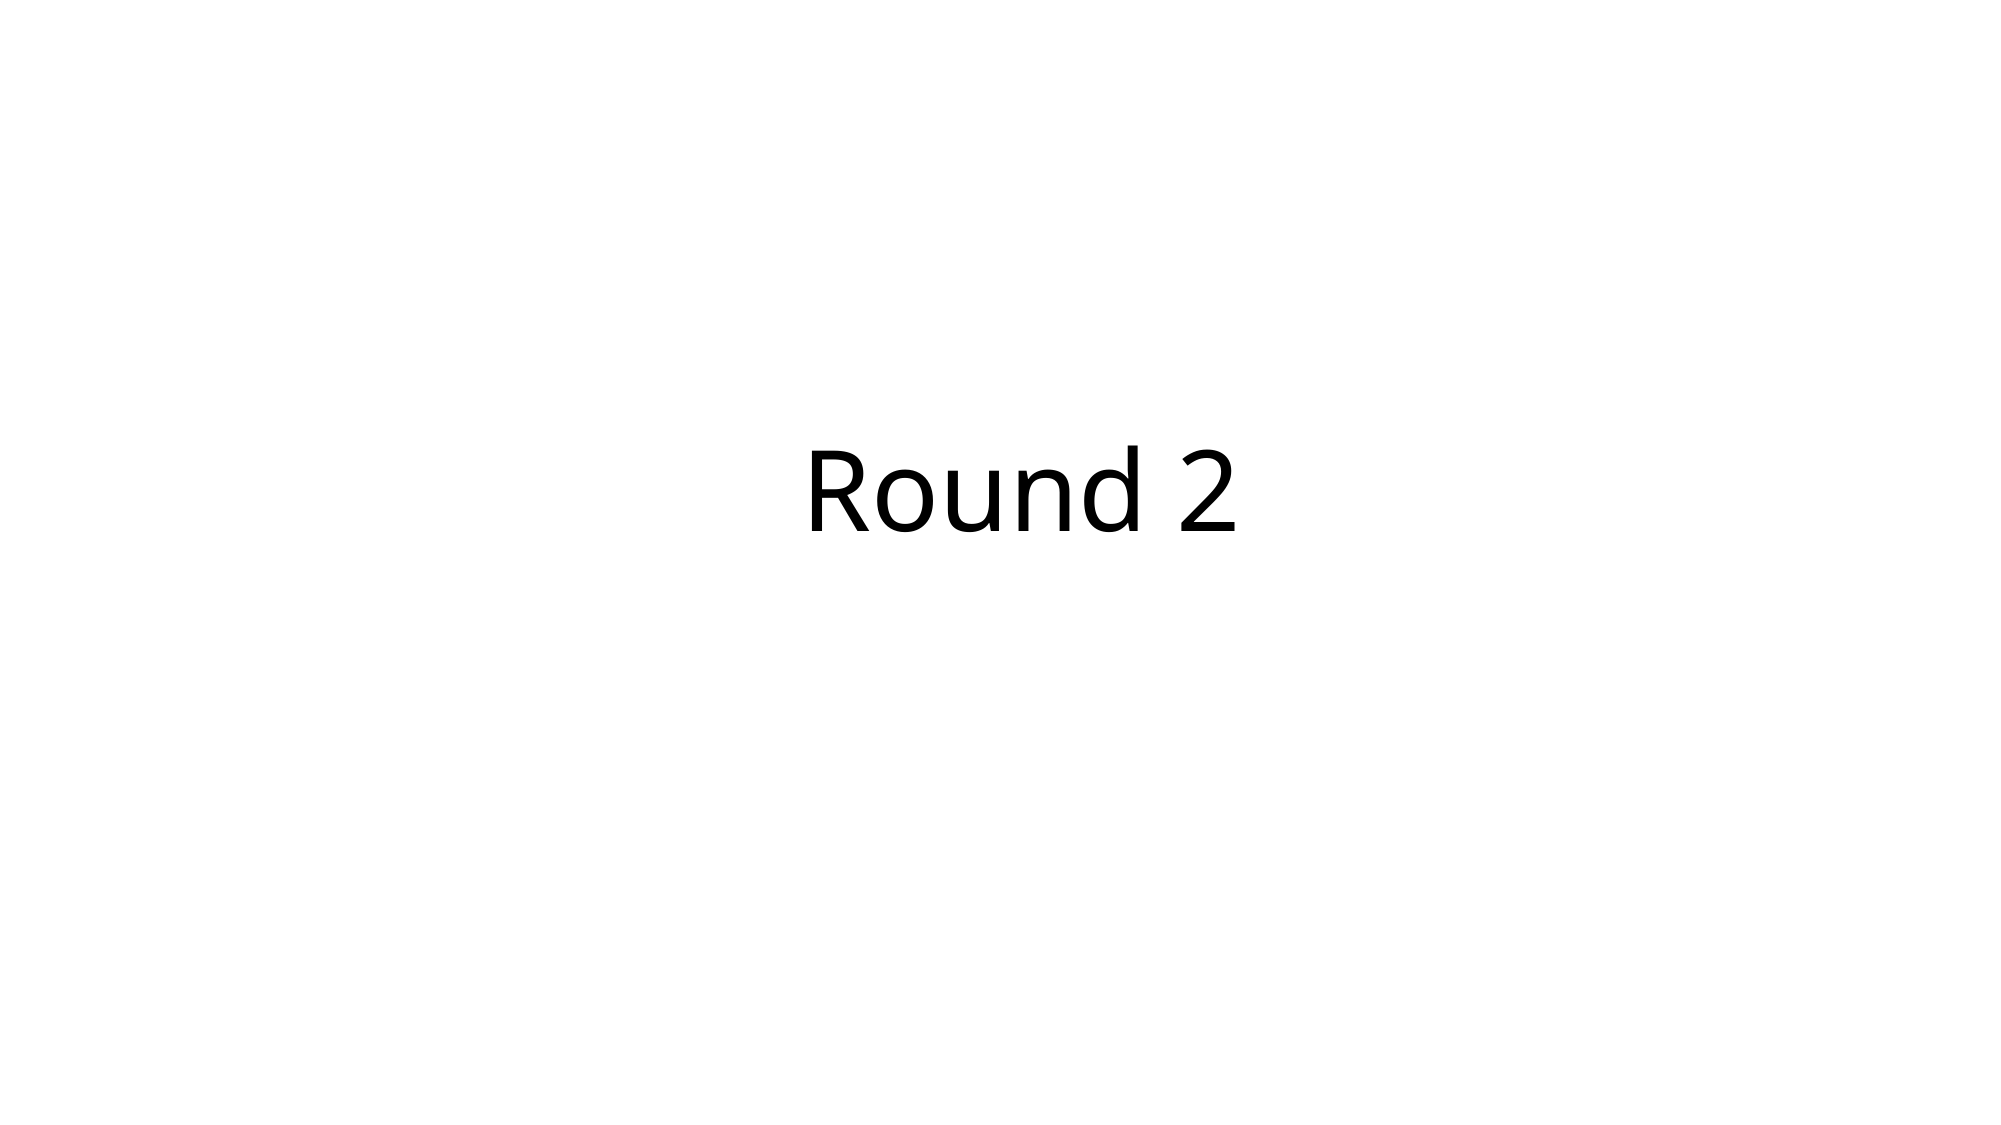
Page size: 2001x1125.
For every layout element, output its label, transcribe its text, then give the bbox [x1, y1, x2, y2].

text_box Round 2 [786, 410, 1257, 561]
